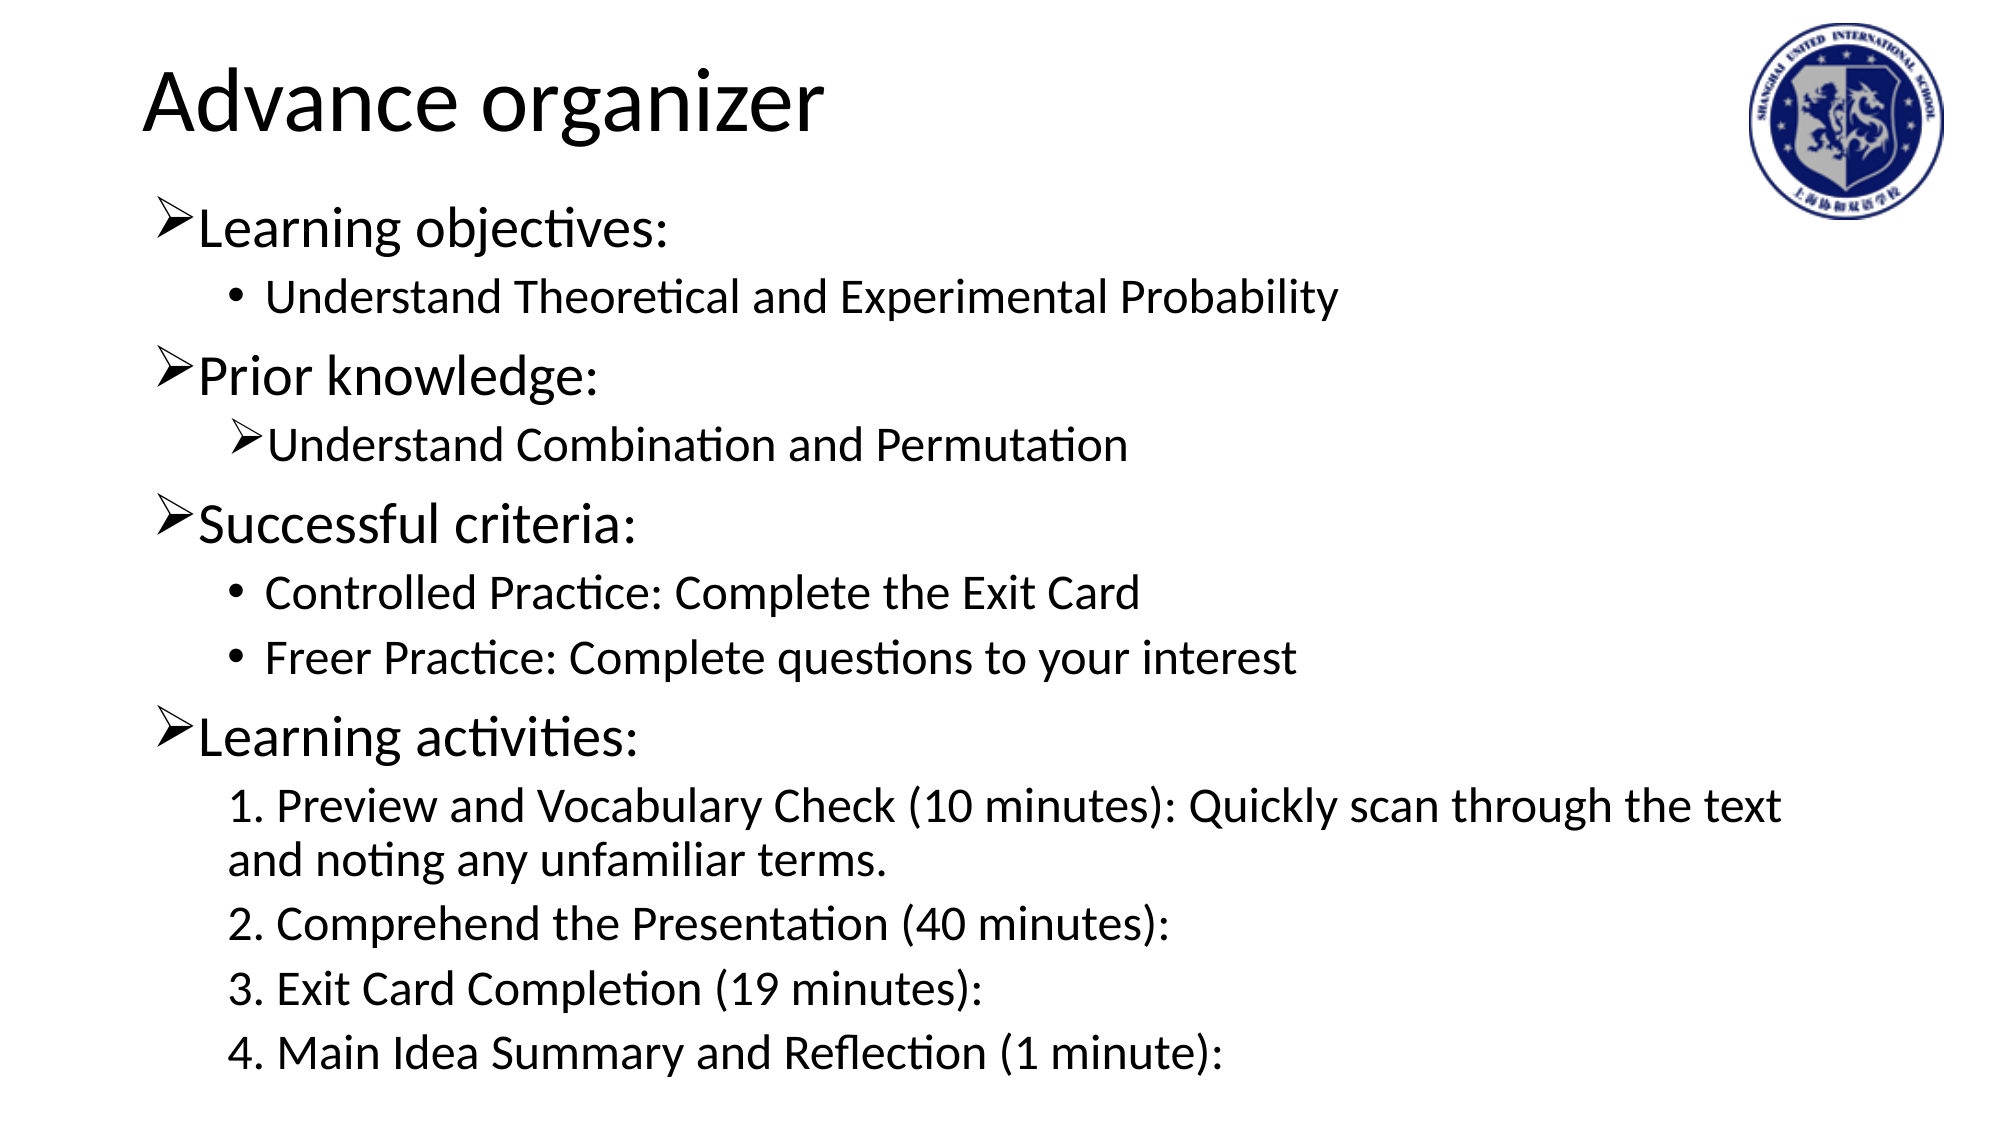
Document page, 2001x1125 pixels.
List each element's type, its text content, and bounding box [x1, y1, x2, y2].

picture [1749, 23, 1944, 220]
title Advance organizer [127, 37, 1853, 167]
list Learning objectives: Understand Theoretical and Experimental Probability Prior knowledge: Understand Combination and Permutation Successful criteria: Controlled Practice: Complete the Exit Card Freer Practice: Complete questions to your interest Learning activities: 1. Preview and Vocabulary Check (10 minutes): Quickly scan through the text and noting any unfamiliar terms. 2. Comprehend the Presentation (40 minutes): 3. Exit Card Completion (19 minutes): 4. Main Idea Summary and Reflection (1 minute): [137, 189, 1863, 1032]
